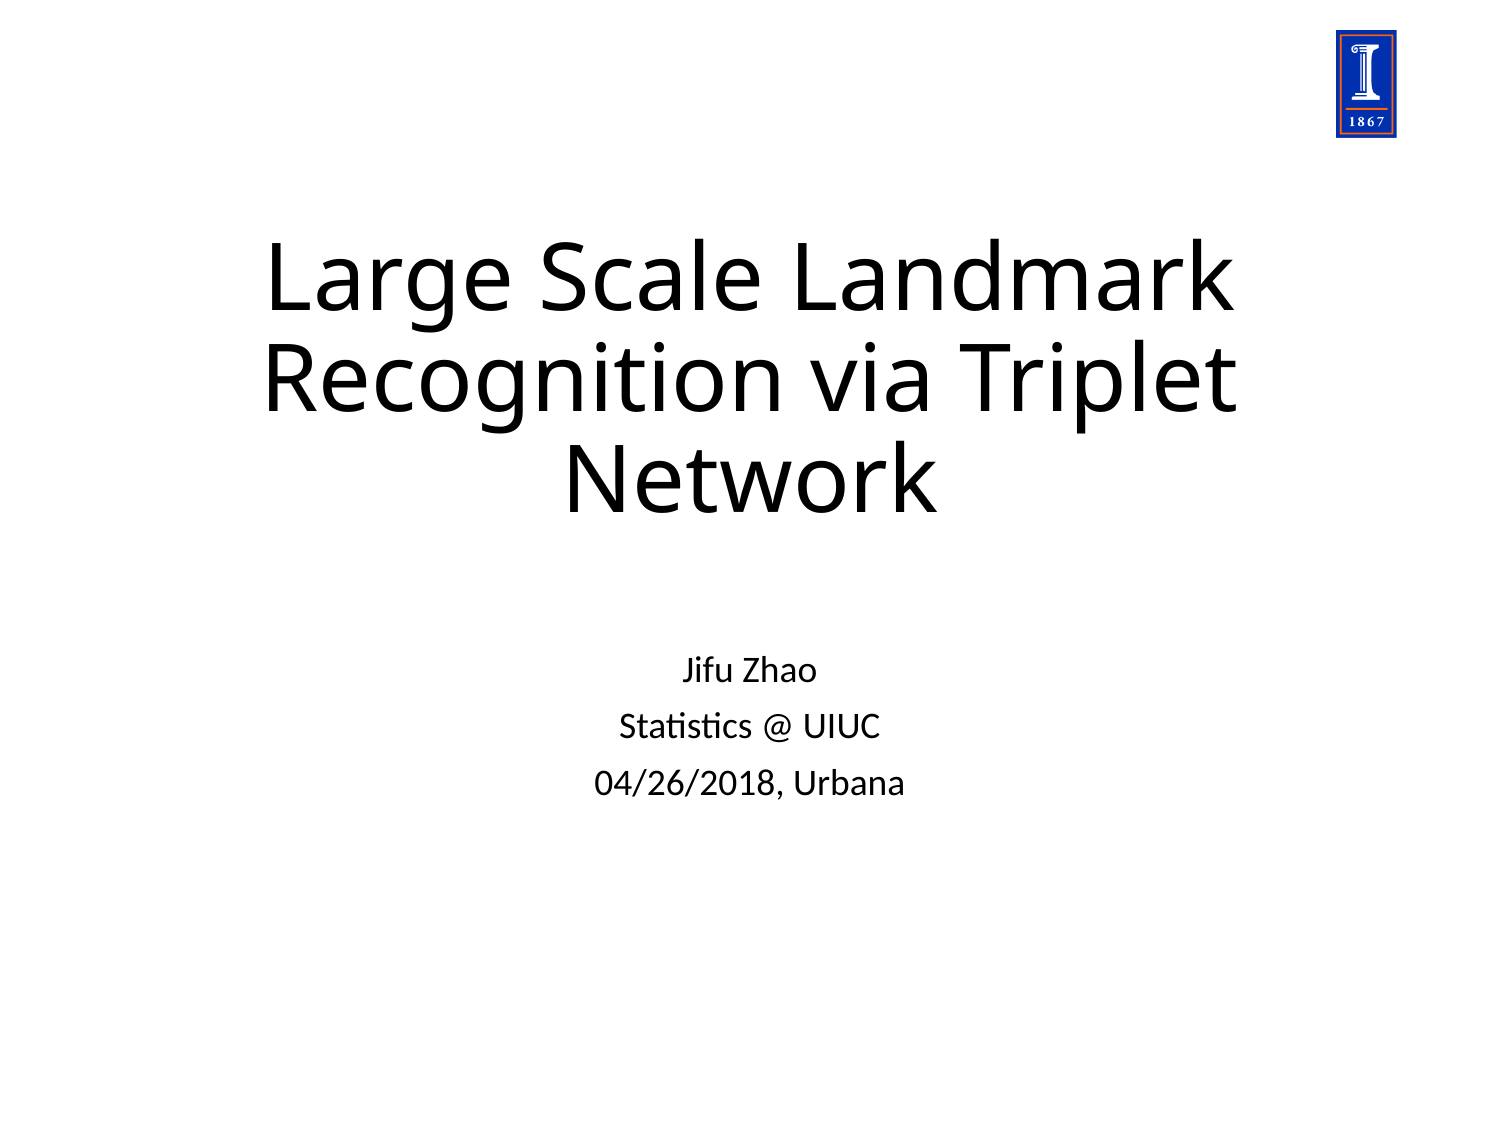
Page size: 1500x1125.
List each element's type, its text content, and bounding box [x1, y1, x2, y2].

subtitle Jifu Zhao Statistics @ UIUC 04/26/2018, Urbana [187, 590, 1313, 863]
title Large Scale Landmark Recognition via Triplet Network [55, 185, 1445, 578]
picture [1336, 30, 1397, 138]
